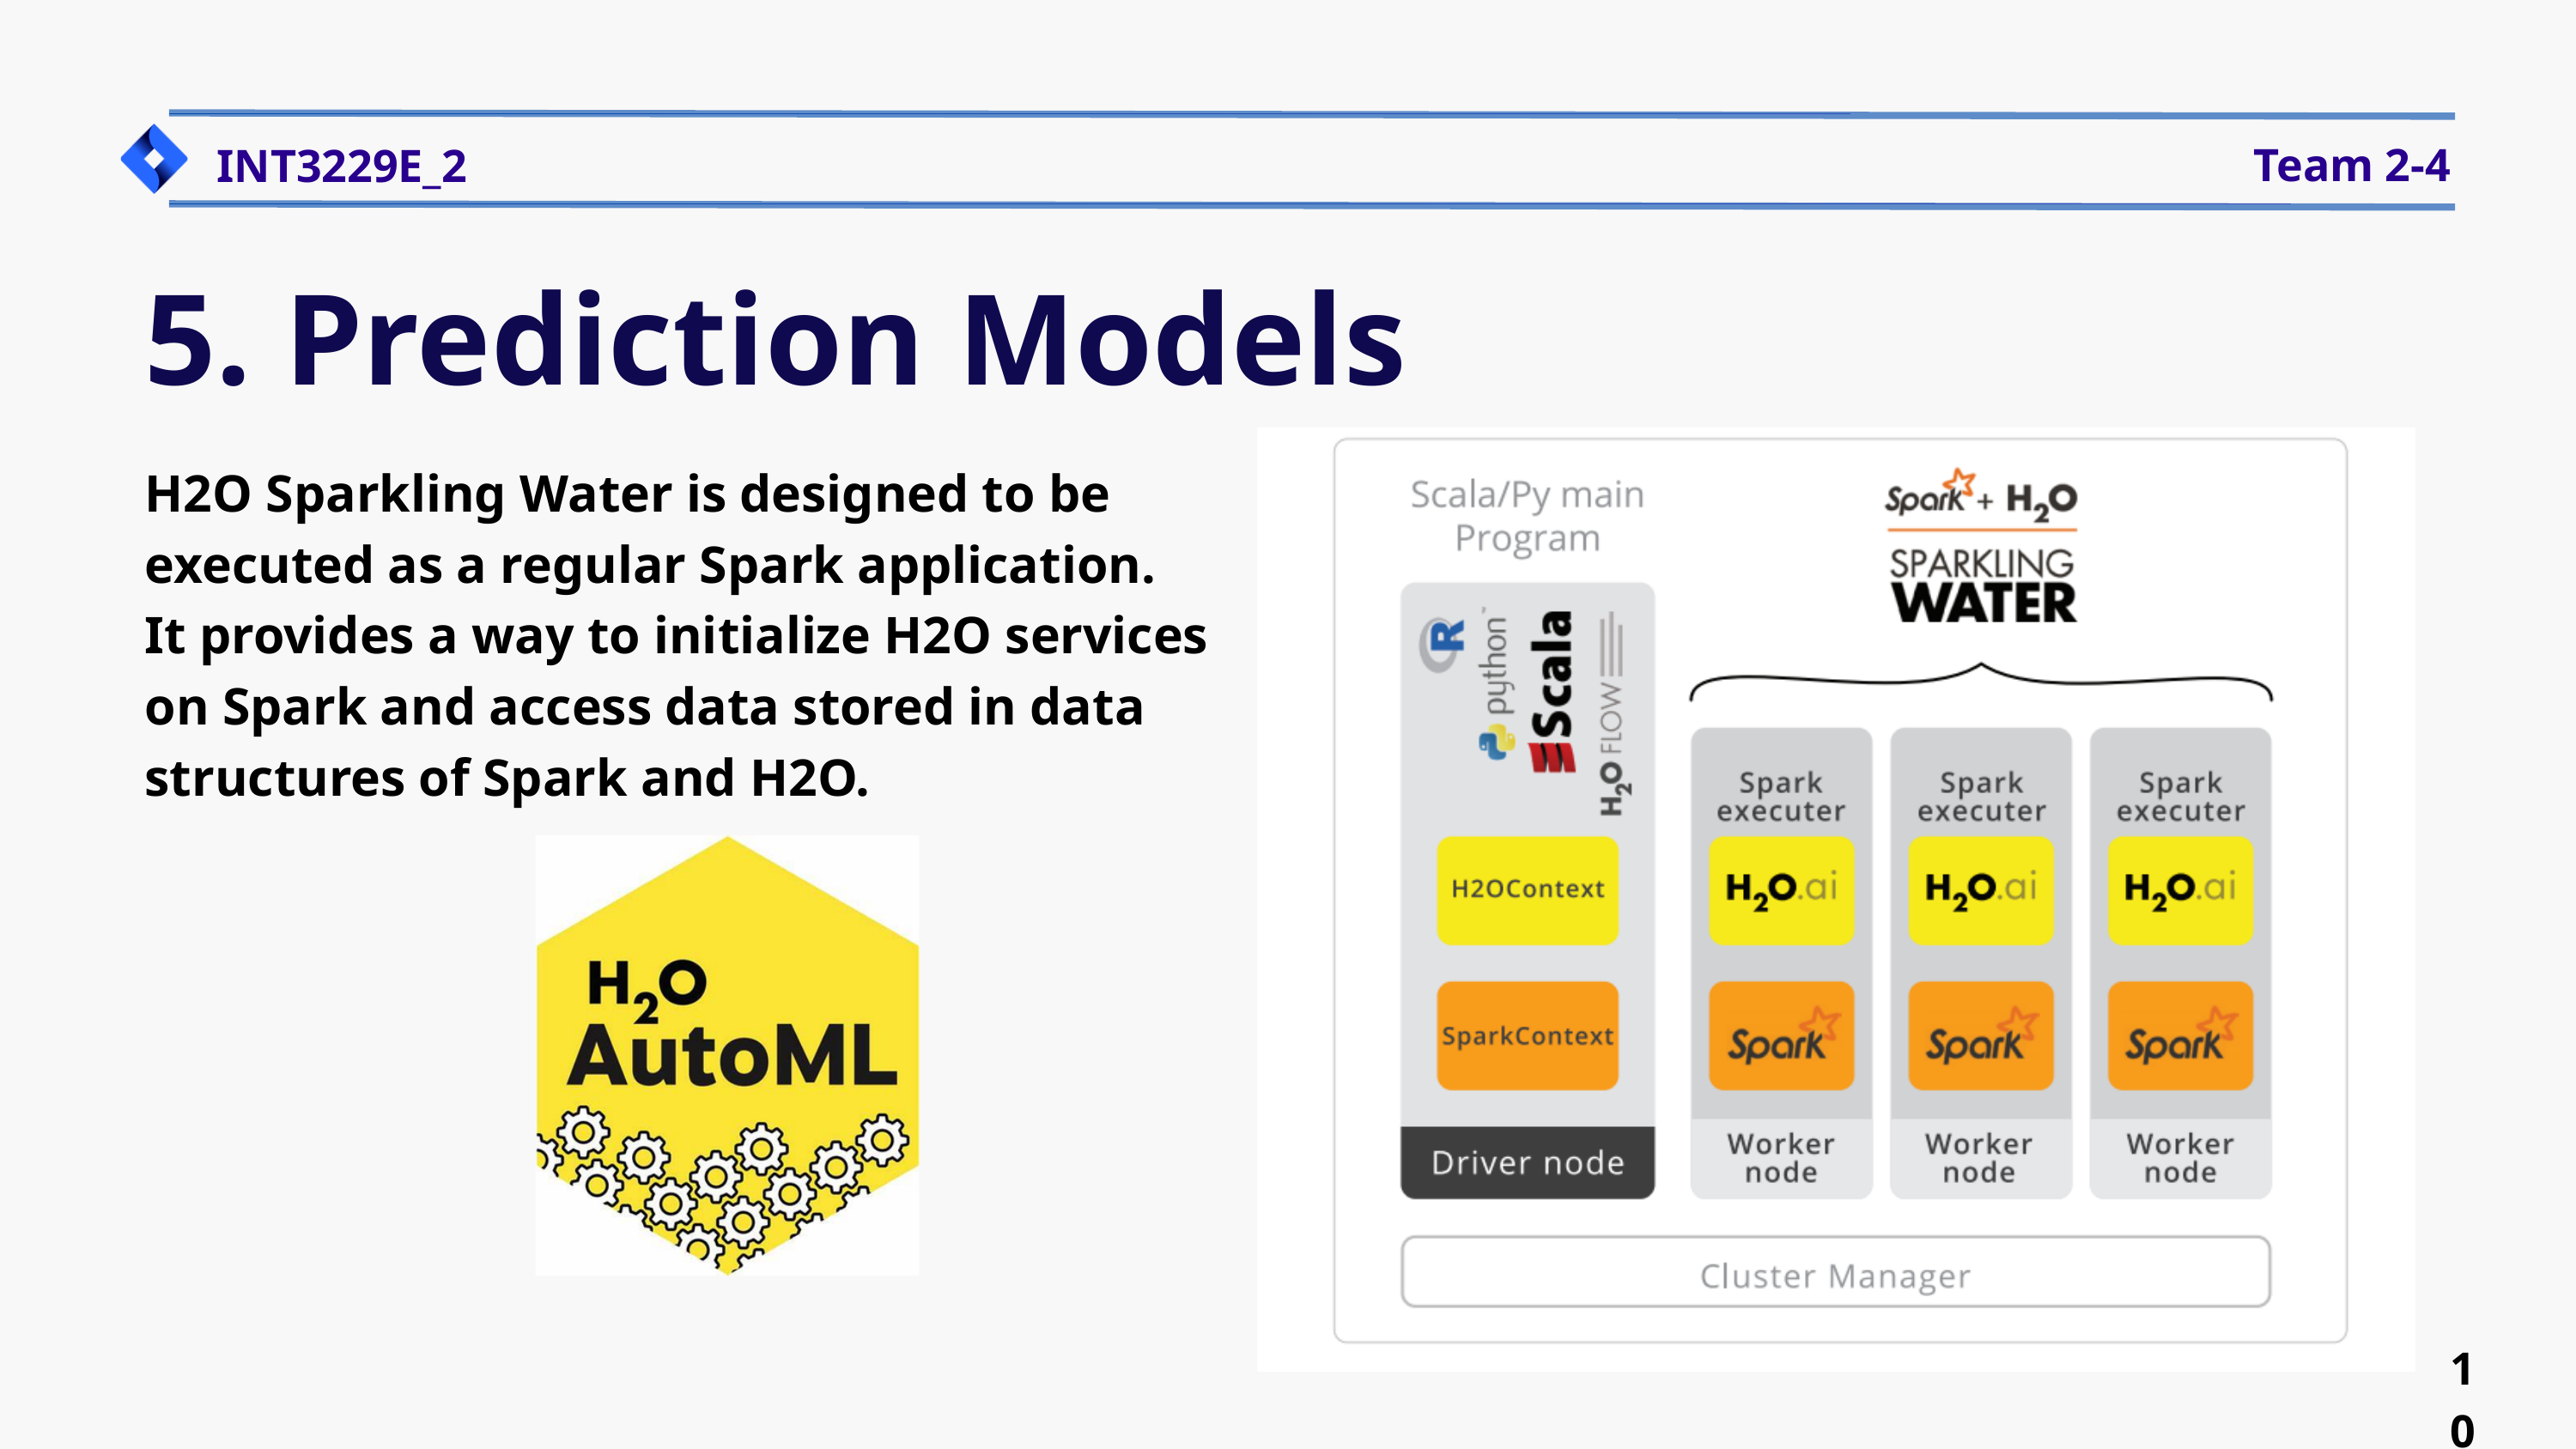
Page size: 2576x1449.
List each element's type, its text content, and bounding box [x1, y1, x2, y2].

text_box [1257, 427, 2416, 1372]
text_box 5. Prediction Models [144, 259, 1693, 410]
text_box H2O Sparkling Water is designed to be executed as a regular Spark application. It provides a way to initialize H2O services on Spark and access data stored in data structures of Spark and H2O. [144, 451, 1210, 806]
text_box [120, 110, 2456, 210]
text_box 10 [2439, 1331, 2488, 1449]
text_box [535, 835, 920, 1276]
